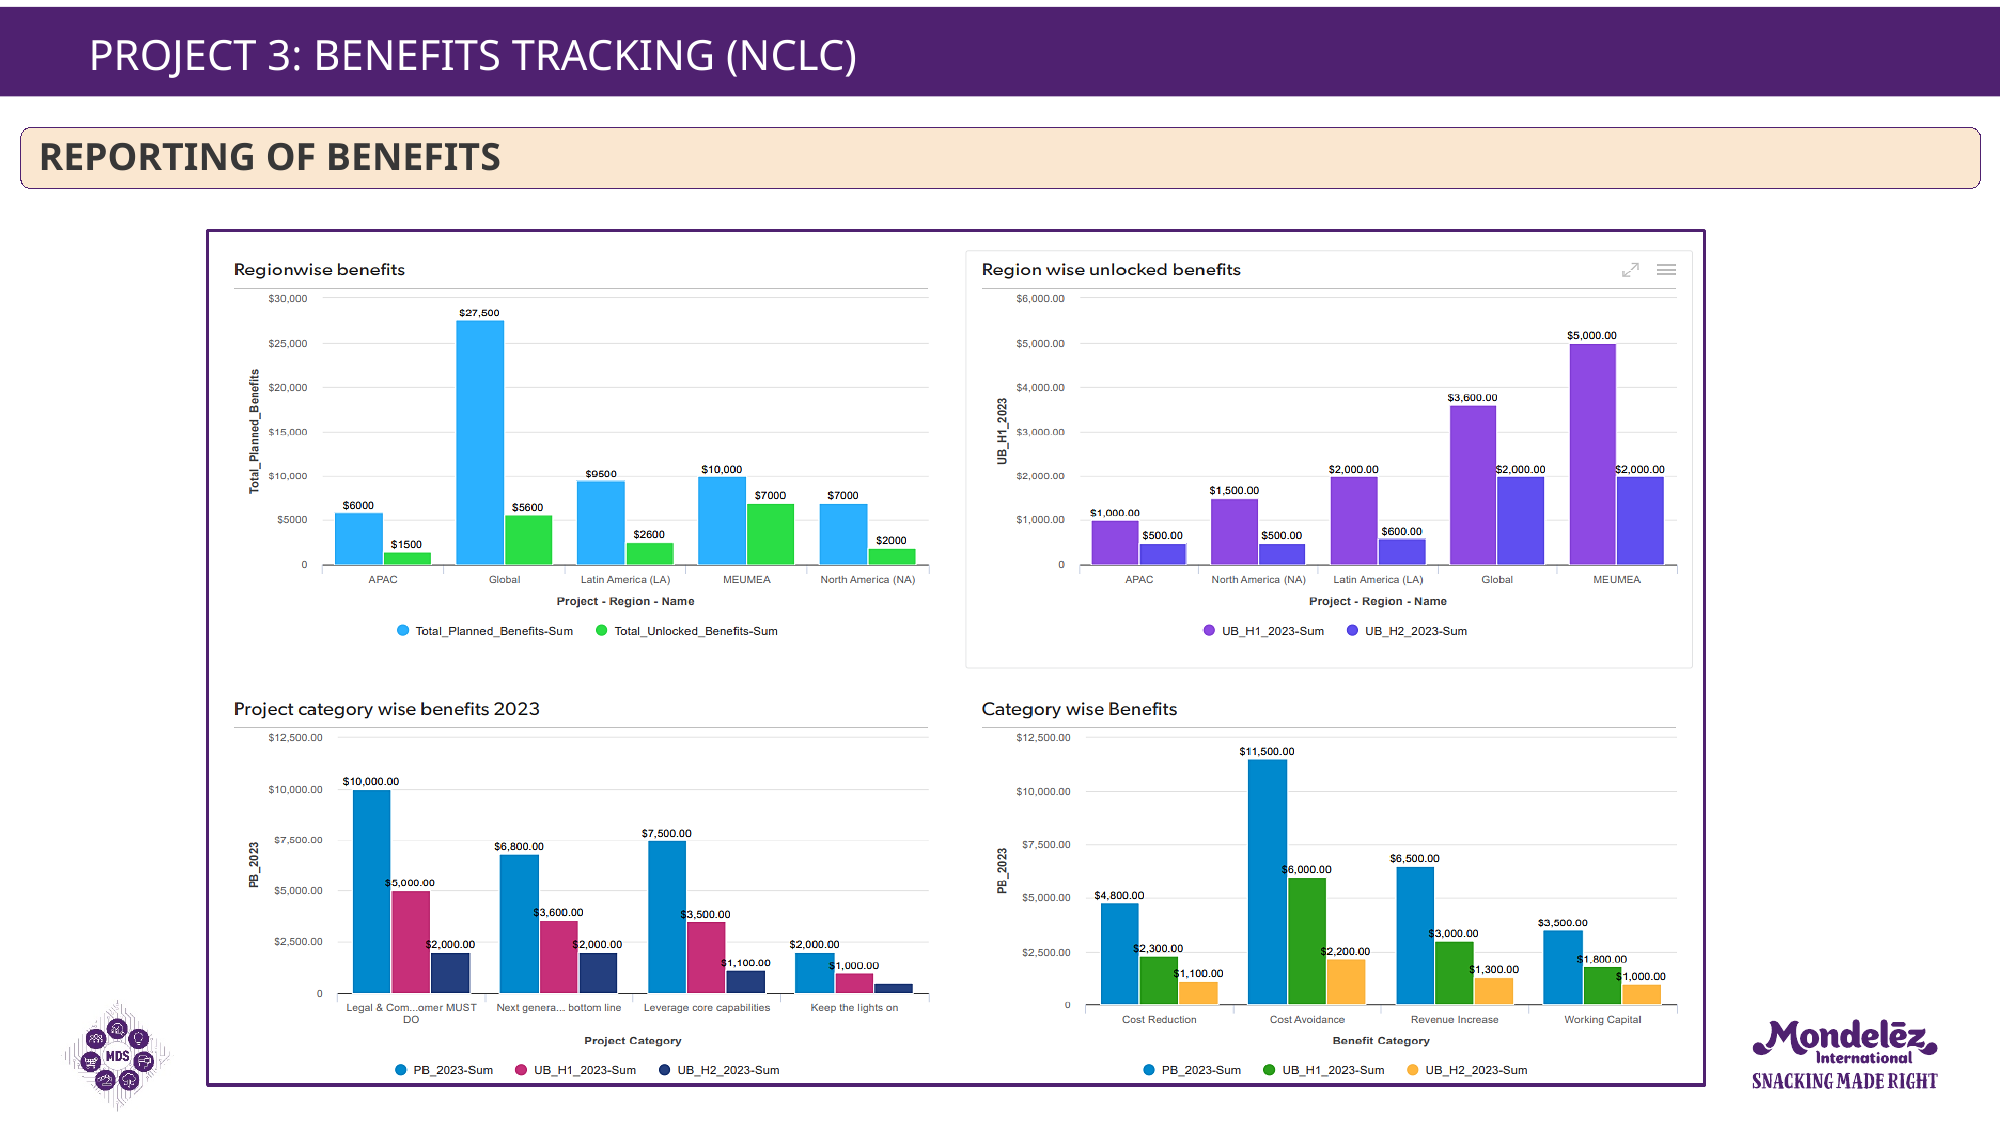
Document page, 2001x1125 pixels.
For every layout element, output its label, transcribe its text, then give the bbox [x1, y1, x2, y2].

picture [60, 999, 174, 1112]
text_box Project 3: BENEFITS TRACKING (NCLC) [88, 0, 1199, 79]
text_box REPORTING OF BENEFITS [20, 127, 1981, 189]
text_box [0, 6, 2000, 97]
picture [209, 232, 1704, 1084]
